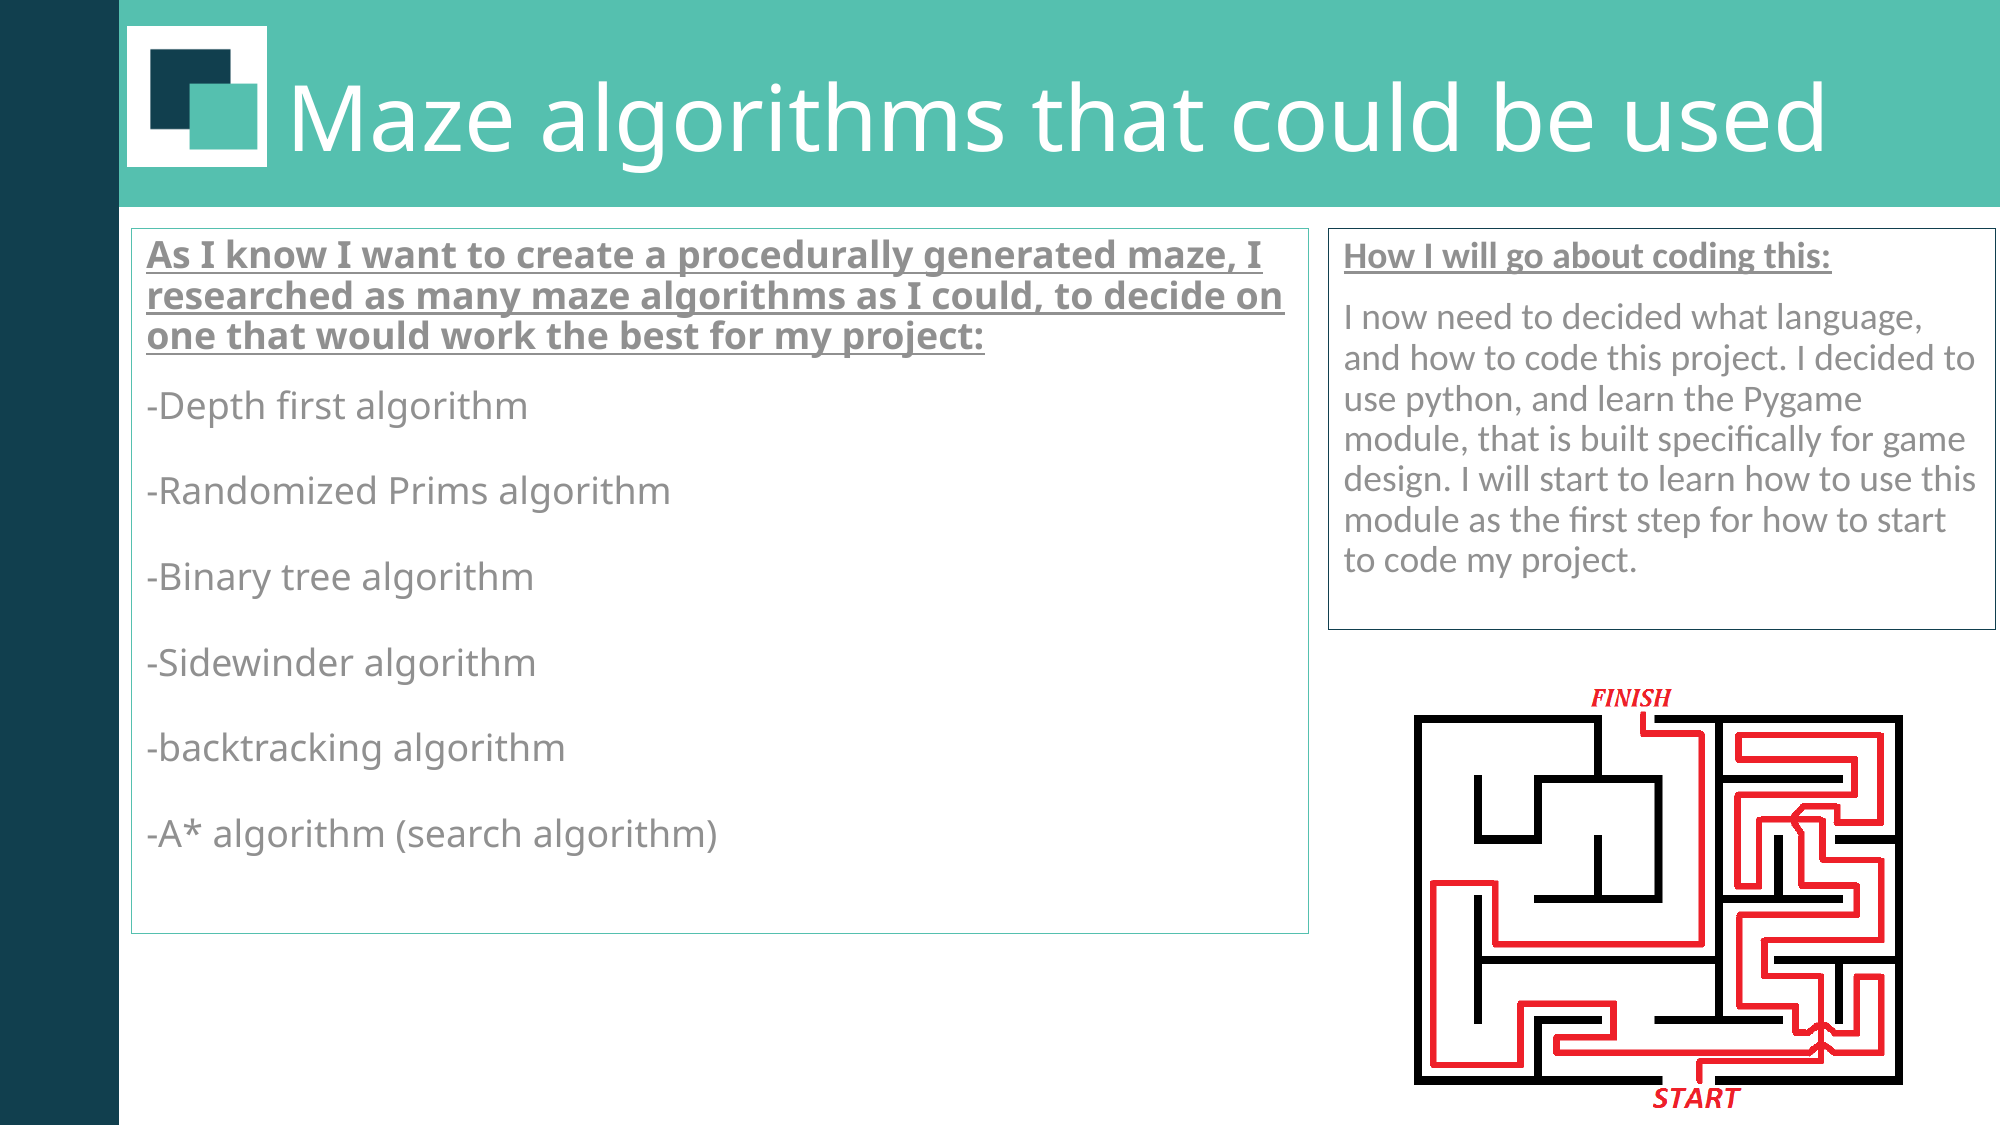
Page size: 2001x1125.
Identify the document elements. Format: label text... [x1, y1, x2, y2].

subtitle As I know I want to create a procedurally generated maze, I researched as many maze algorithms as I could, to decide on one that would work the best for my project: -Depth first algorithm -Randomized Prims algorithm -Binary tree algorithm -Sidewinder algorithm -backtracking algorithm -A* algorithm (search algorithm) [131, 228, 1309, 934]
picture [1410, 680, 1907, 1112]
picture [0, 0, 2000, 1125]
text_box How I will go about coding this: I now need to decided what language, and how to code this project. I decided to use python, and learn the Pygame module, that is built specifically for game design. I will start to learn how to use this module as the first step for how to start to code my project. [1328, 228, 1996, 630]
